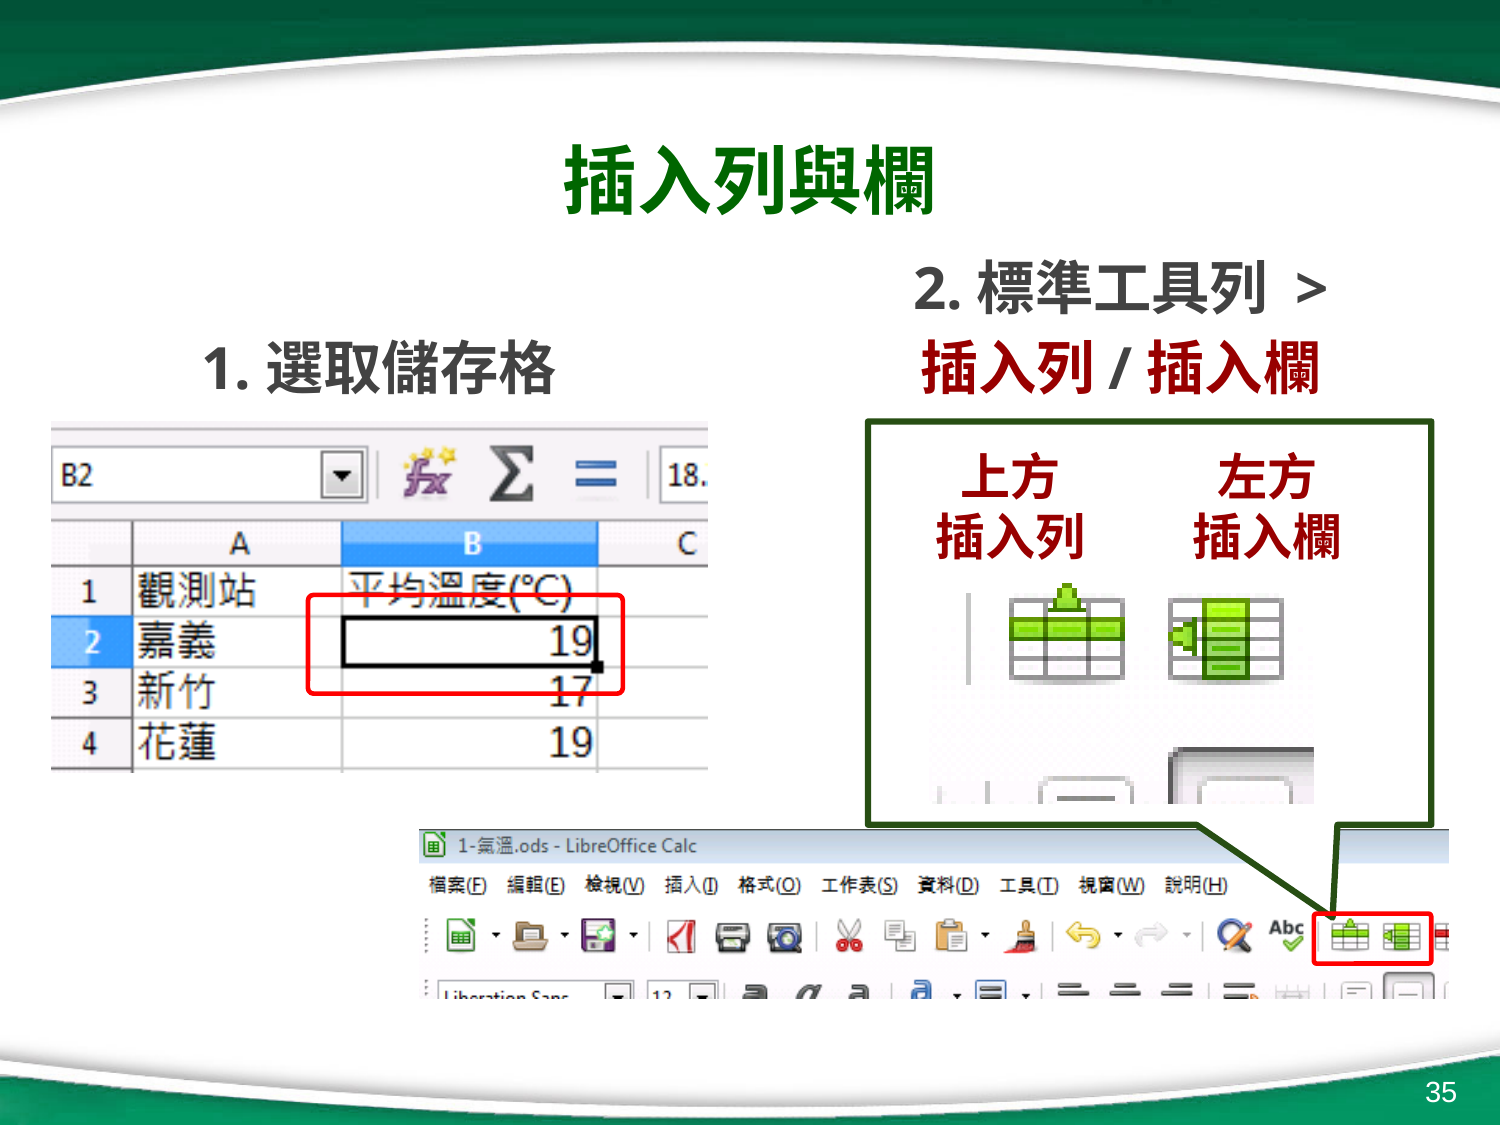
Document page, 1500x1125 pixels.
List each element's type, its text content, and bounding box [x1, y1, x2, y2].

text_box 上方 插入列 [867, 442, 1125, 570]
text_box 左方 插入欄 [1125, 442, 1410, 570]
slide_number ‹#› [1410, 1056, 1500, 1125]
title 插入列與欄 [51, 112, 1449, 246]
subtitle 1.選取儲存格 [51, 245, 708, 417]
picture [0, 0, 1500, 1125]
text_box [867, 421, 1432, 828]
subtitle 2.標準工具列 > 插入列/插入欄 [792, 245, 1449, 417]
